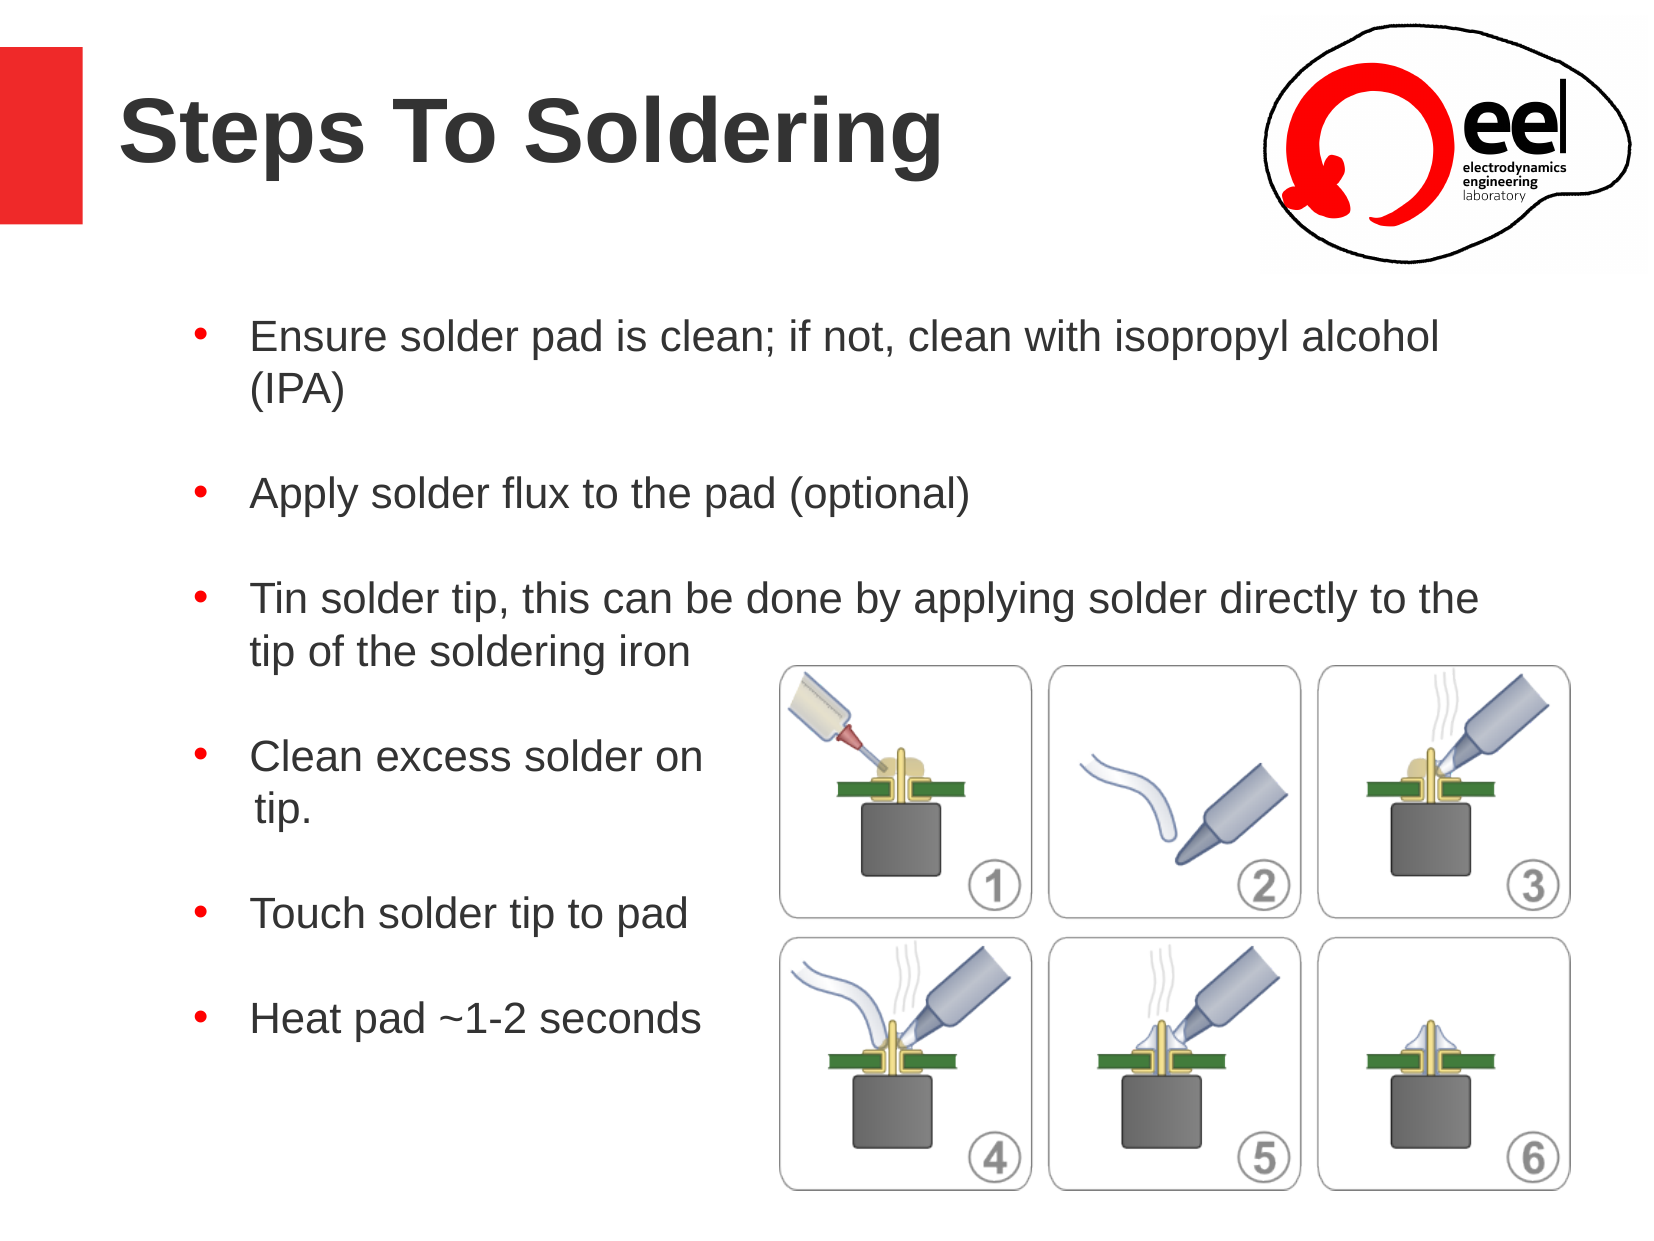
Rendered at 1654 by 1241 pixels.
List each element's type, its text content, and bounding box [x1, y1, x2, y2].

picture [1259, 14, 1648, 274]
text_box Ensure solder pad is clean; if not, clean with isopropyl alcohol (IPA) Apply solder flux to the pad (optional) Tin solder tip, this can be done by applying solder directly to the tip of the soldering iron Clean excess solder on tip. Touch solder tip to pad Heat pad ~1-2 seconds [118, 307, 1536, 1027]
text_box Steps To Soldering [118, 49, 1254, 257]
picture [779, 665, 1571, 1191]
